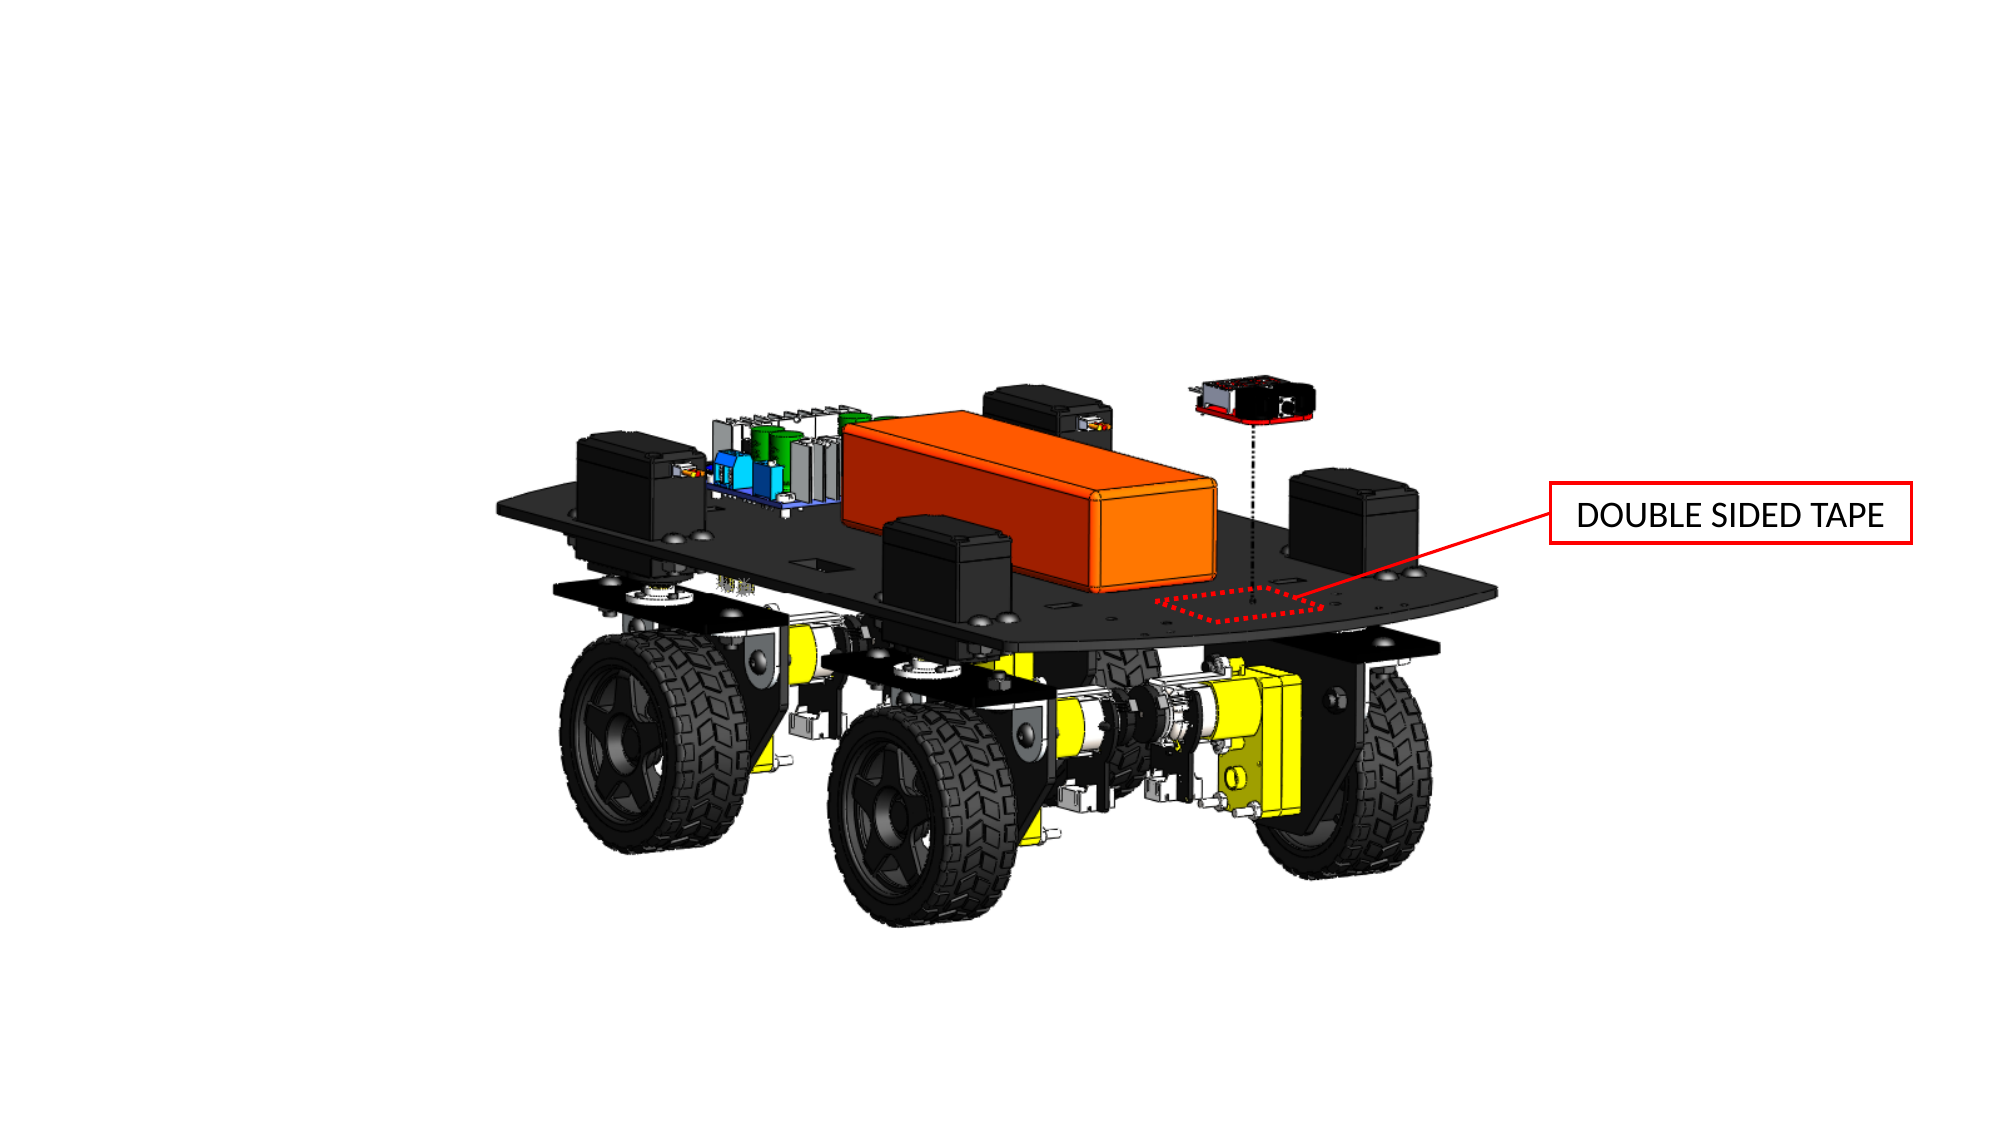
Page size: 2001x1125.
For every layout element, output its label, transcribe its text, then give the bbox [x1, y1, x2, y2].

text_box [1295, 513, 1551, 598]
picture [462, 236, 1551, 978]
text_box DOUBLE SIDED TAPE [1551, 483, 1912, 543]
